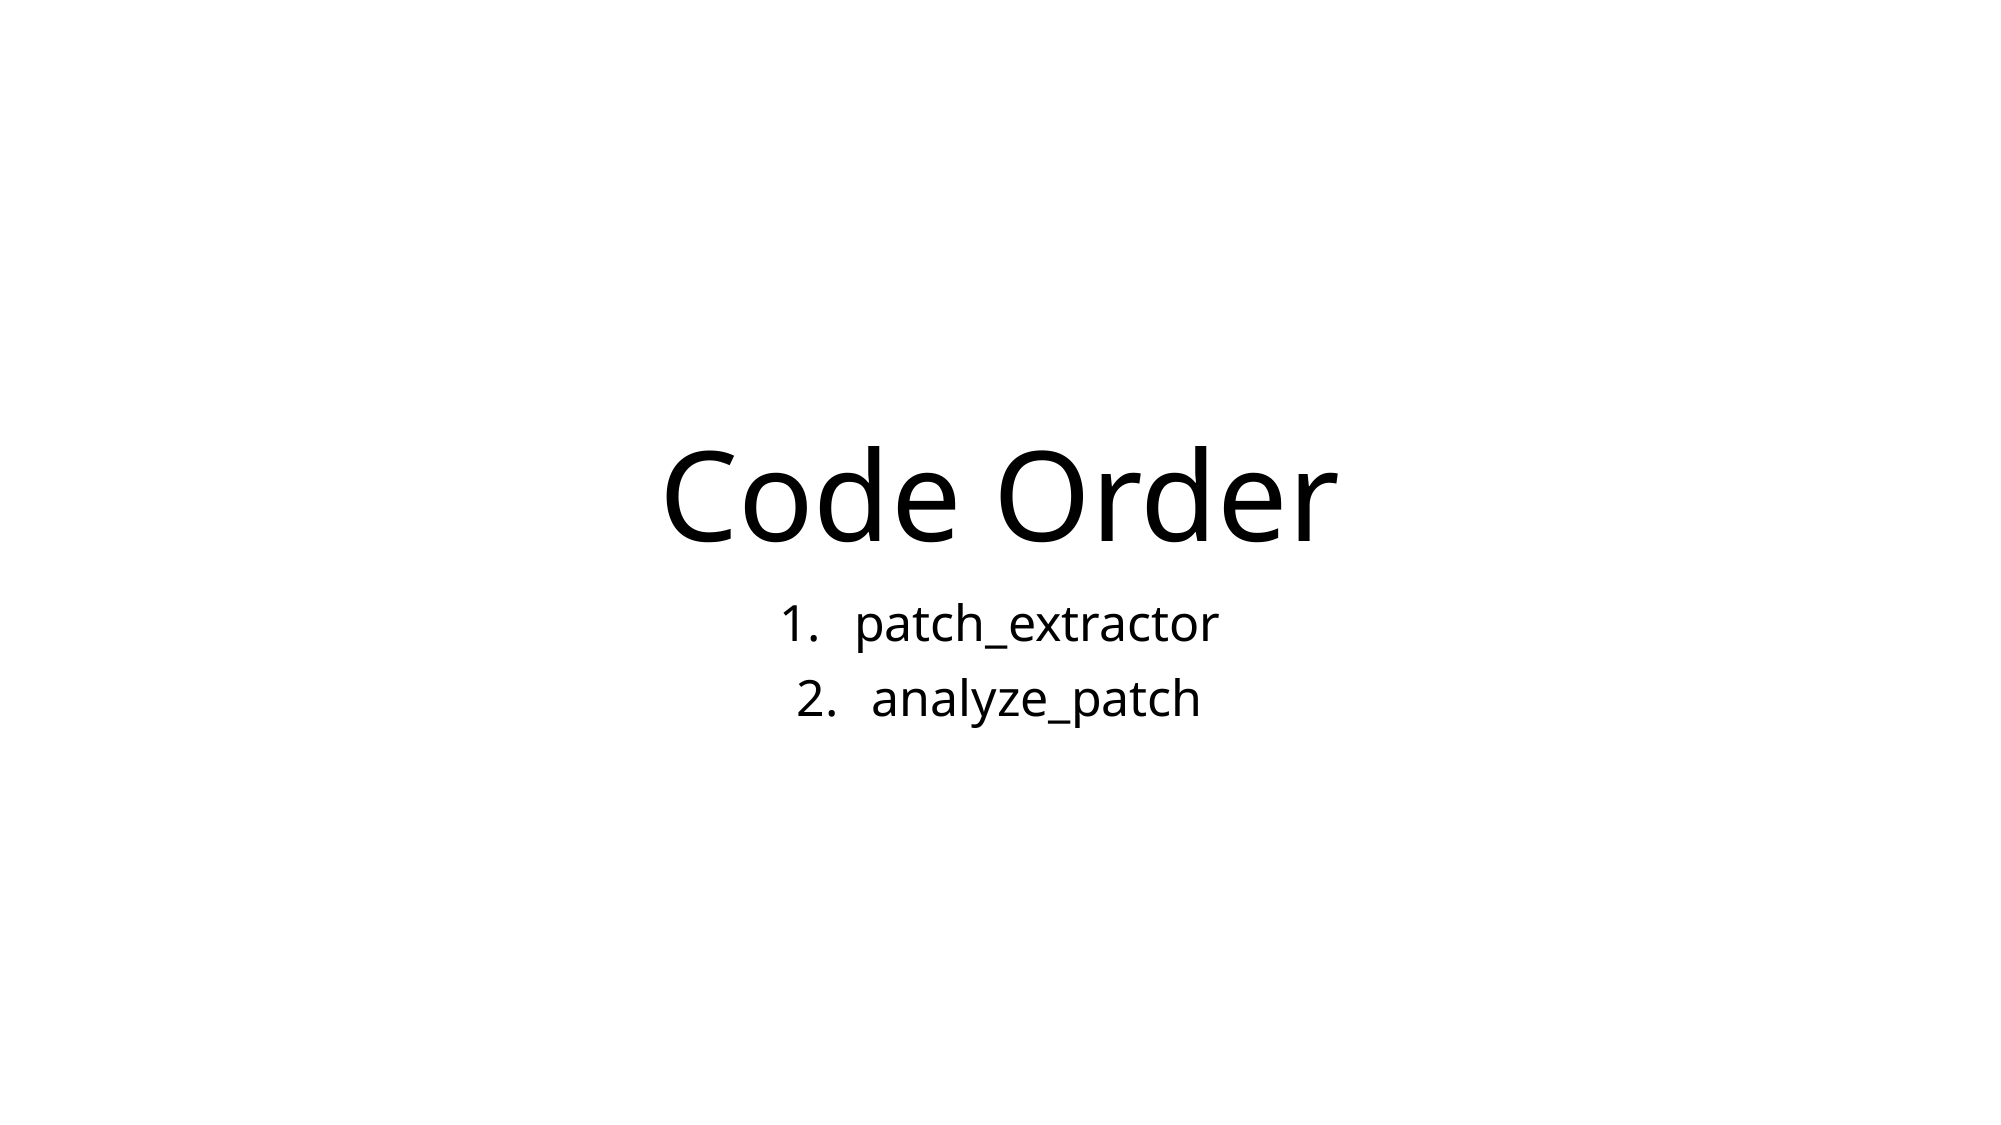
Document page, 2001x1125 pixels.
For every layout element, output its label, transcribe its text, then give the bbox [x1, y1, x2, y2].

subtitle patch_extractor analyze_patch [249, 590, 1750, 863]
title Code Order [249, 184, 1750, 576]
